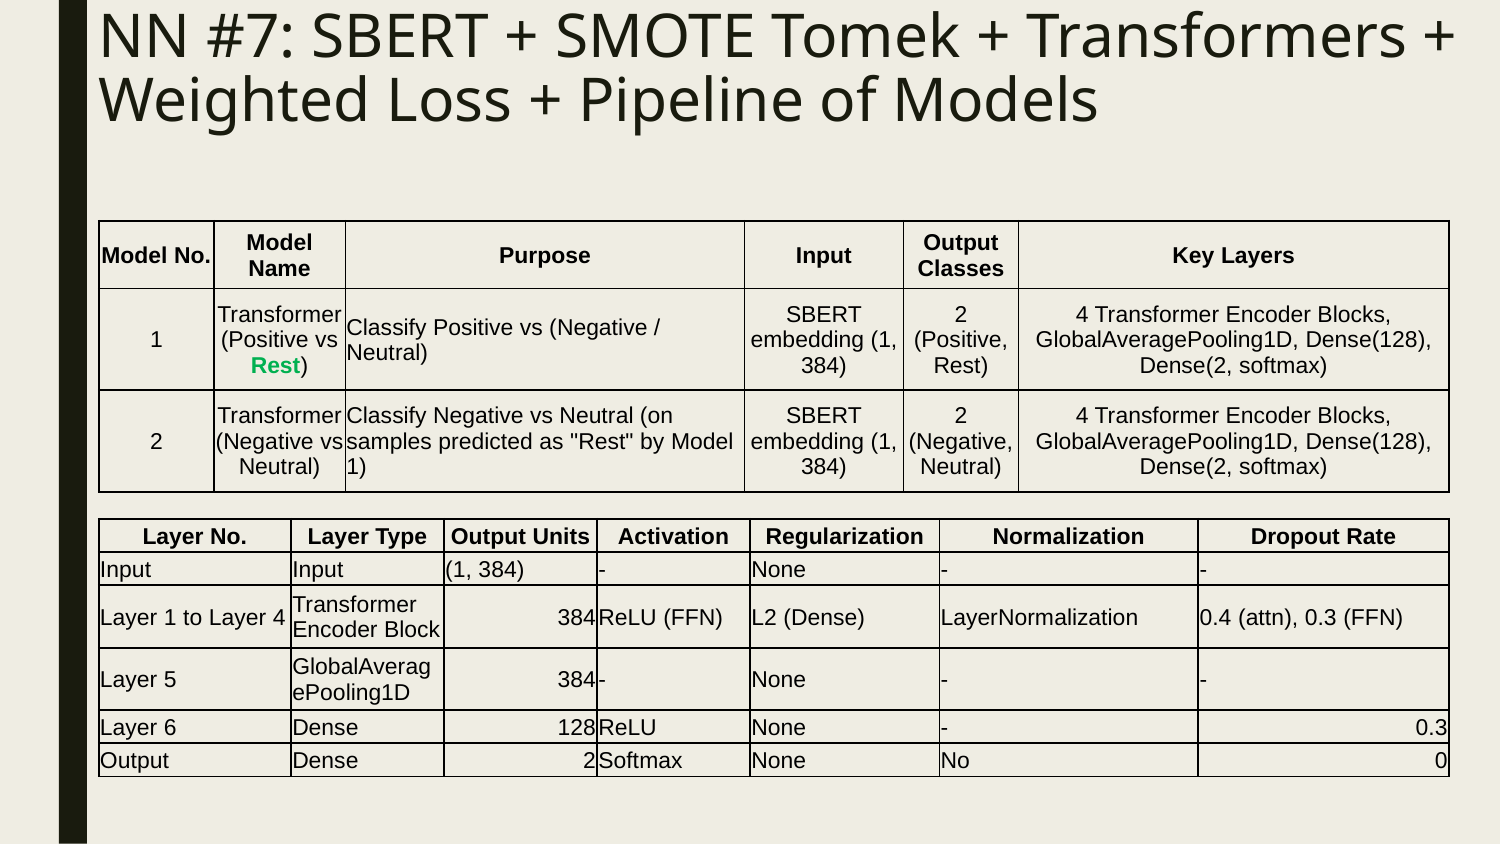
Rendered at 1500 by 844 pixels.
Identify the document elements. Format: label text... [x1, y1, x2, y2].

table_cell - [598, 649, 749, 709]
table_header Regularization [751, 520, 939, 551]
table_cell Transformer Encoder Block [292, 586, 443, 647]
table_cell - [598, 553, 749, 584]
table_cell L2 (Dense) [751, 586, 939, 647]
table_cell GlobalAveragePooling1D [292, 649, 443, 709]
table_cell Classify Negative vs Neutral (on samples predicted as "Rest" by Model 1) [346, 391, 744, 491]
table_cell - [1199, 553, 1448, 584]
table_header Layer No. [100, 520, 290, 551]
table_cell 4 Transformer Encoder Blocks, GlobalAveragePooling1D, Dense(128), Dense(2, softmax) [1019, 289, 1448, 389]
table_cell - [940, 553, 1197, 584]
table_header Layer Type [292, 520, 443, 551]
table_cell Dense [292, 711, 443, 742]
table_cell Layer 1 to Layer 4 [100, 586, 290, 647]
table_cell Layer 5 [100, 649, 290, 709]
table_cell None [751, 649, 939, 709]
table_cell 2 [100, 391, 213, 491]
table_cell 4 Transformer Encoder Blocks, GlobalAveragePooling1D, Dense(128), Dense(2, softmax) [1019, 391, 1448, 491]
table_cell 1 [100, 289, 213, 389]
table_cell - [1199, 649, 1448, 709]
table_cell Output [100, 744, 290, 776]
table_cell (1, 384) [445, 553, 596, 584]
table_cell LayerNormalization [940, 586, 1197, 647]
table_cell 0 [1199, 744, 1448, 776]
table_header Model No. [100, 222, 213, 288]
table_header Input [745, 222, 903, 288]
table_header Activation [598, 520, 749, 551]
table_cell 384 [445, 649, 596, 709]
table_cell - [940, 711, 1197, 742]
table_header Model Name [215, 222, 345, 288]
table_cell ReLU (FFN) [598, 586, 749, 647]
table_cell 0.4 (attn), 0.3 (FFN) [1199, 586, 1448, 647]
table_cell No [940, 744, 1197, 776]
table_header Dropout Rate [1199, 520, 1448, 551]
table_header Purpose [346, 222, 744, 288]
table_cell SBERT embedding (1, 384) [745, 391, 903, 491]
table_cell 128 [445, 711, 596, 742]
table_cell Input [292, 553, 443, 584]
table_cell Transformer (Positive vs Rest) [215, 289, 345, 389]
table_cell 2 (Negative, Neutral) [904, 391, 1018, 491]
table_cell - [940, 649, 1197, 709]
table_cell Classify Positive vs (Negative / Neutral) [346, 289, 744, 389]
table_cell 2 [445, 744, 596, 776]
table_cell Input [100, 553, 290, 584]
table_cell SBERT embedding (1, 384) [745, 289, 903, 389]
table_cell None [751, 553, 939, 584]
table_cell 384 [445, 586, 596, 647]
table_cell Layer 6 [100, 711, 290, 742]
table_cell 2 (Positive, Rest) [904, 289, 1018, 389]
table_header Normalization [940, 520, 1197, 551]
table_cell None [751, 711, 939, 742]
table_cell 0.3 [1199, 711, 1448, 742]
table_header Output Classes [904, 222, 1018, 288]
table_cell ReLU [598, 711, 749, 742]
table_header Output Units [445, 520, 596, 551]
title NN #7: SBERT + SMOTE Tomek + Transformers + Weighted Loss + Pipeline of Models [87, 0, 1500, 183]
table_header Key Layers [1019, 222, 1448, 288]
table_cell Transformer (Negative vs Neutral) [215, 391, 345, 491]
table_cell None [751, 744, 939, 776]
table_cell Softmax [598, 744, 749, 776]
table_cell Dense [292, 744, 443, 776]
